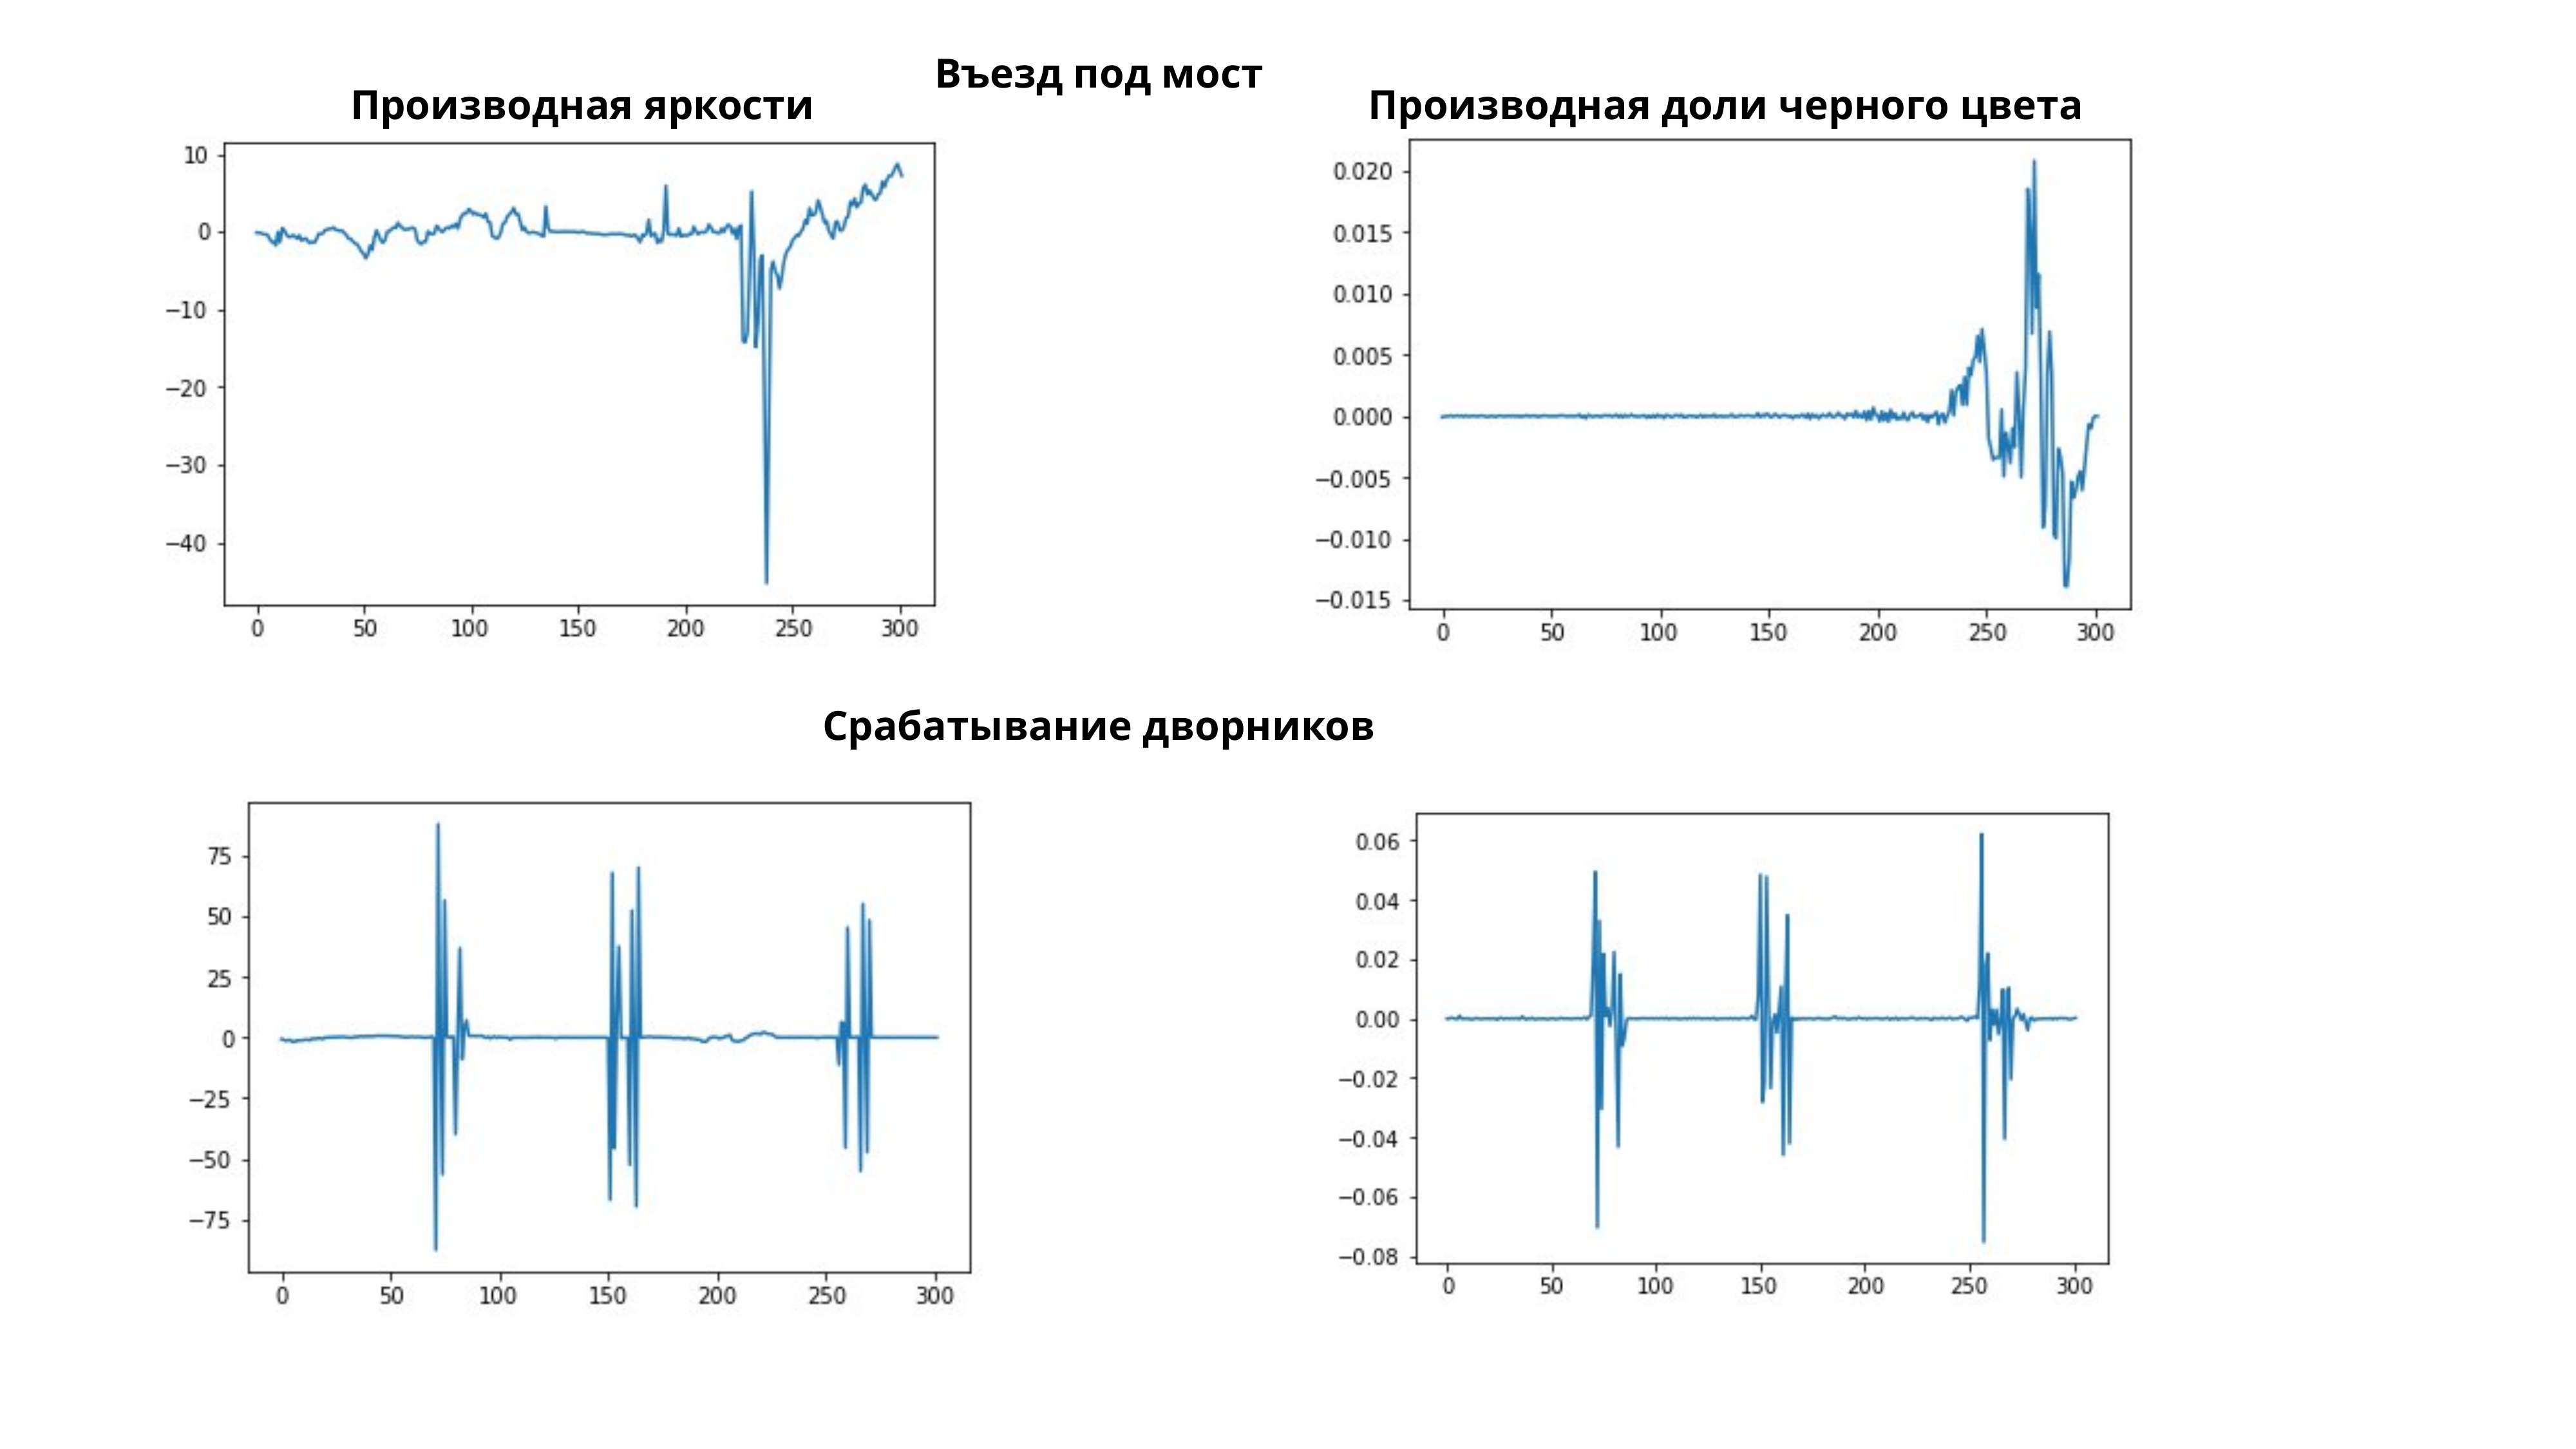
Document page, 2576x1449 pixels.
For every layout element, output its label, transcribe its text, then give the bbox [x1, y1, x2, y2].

text_box Производная яркости [345, 73, 820, 122]
picture [1323, 793, 2129, 1314]
picture [150, 122, 956, 656]
text_box Въезд под мост [666, 42, 1533, 101]
text_box Срабатывание дворников [817, 695, 1381, 754]
picture [173, 781, 992, 1325]
picture [1300, 117, 2153, 661]
text_box Производная доли черного цвета [1362, 73, 2090, 117]
